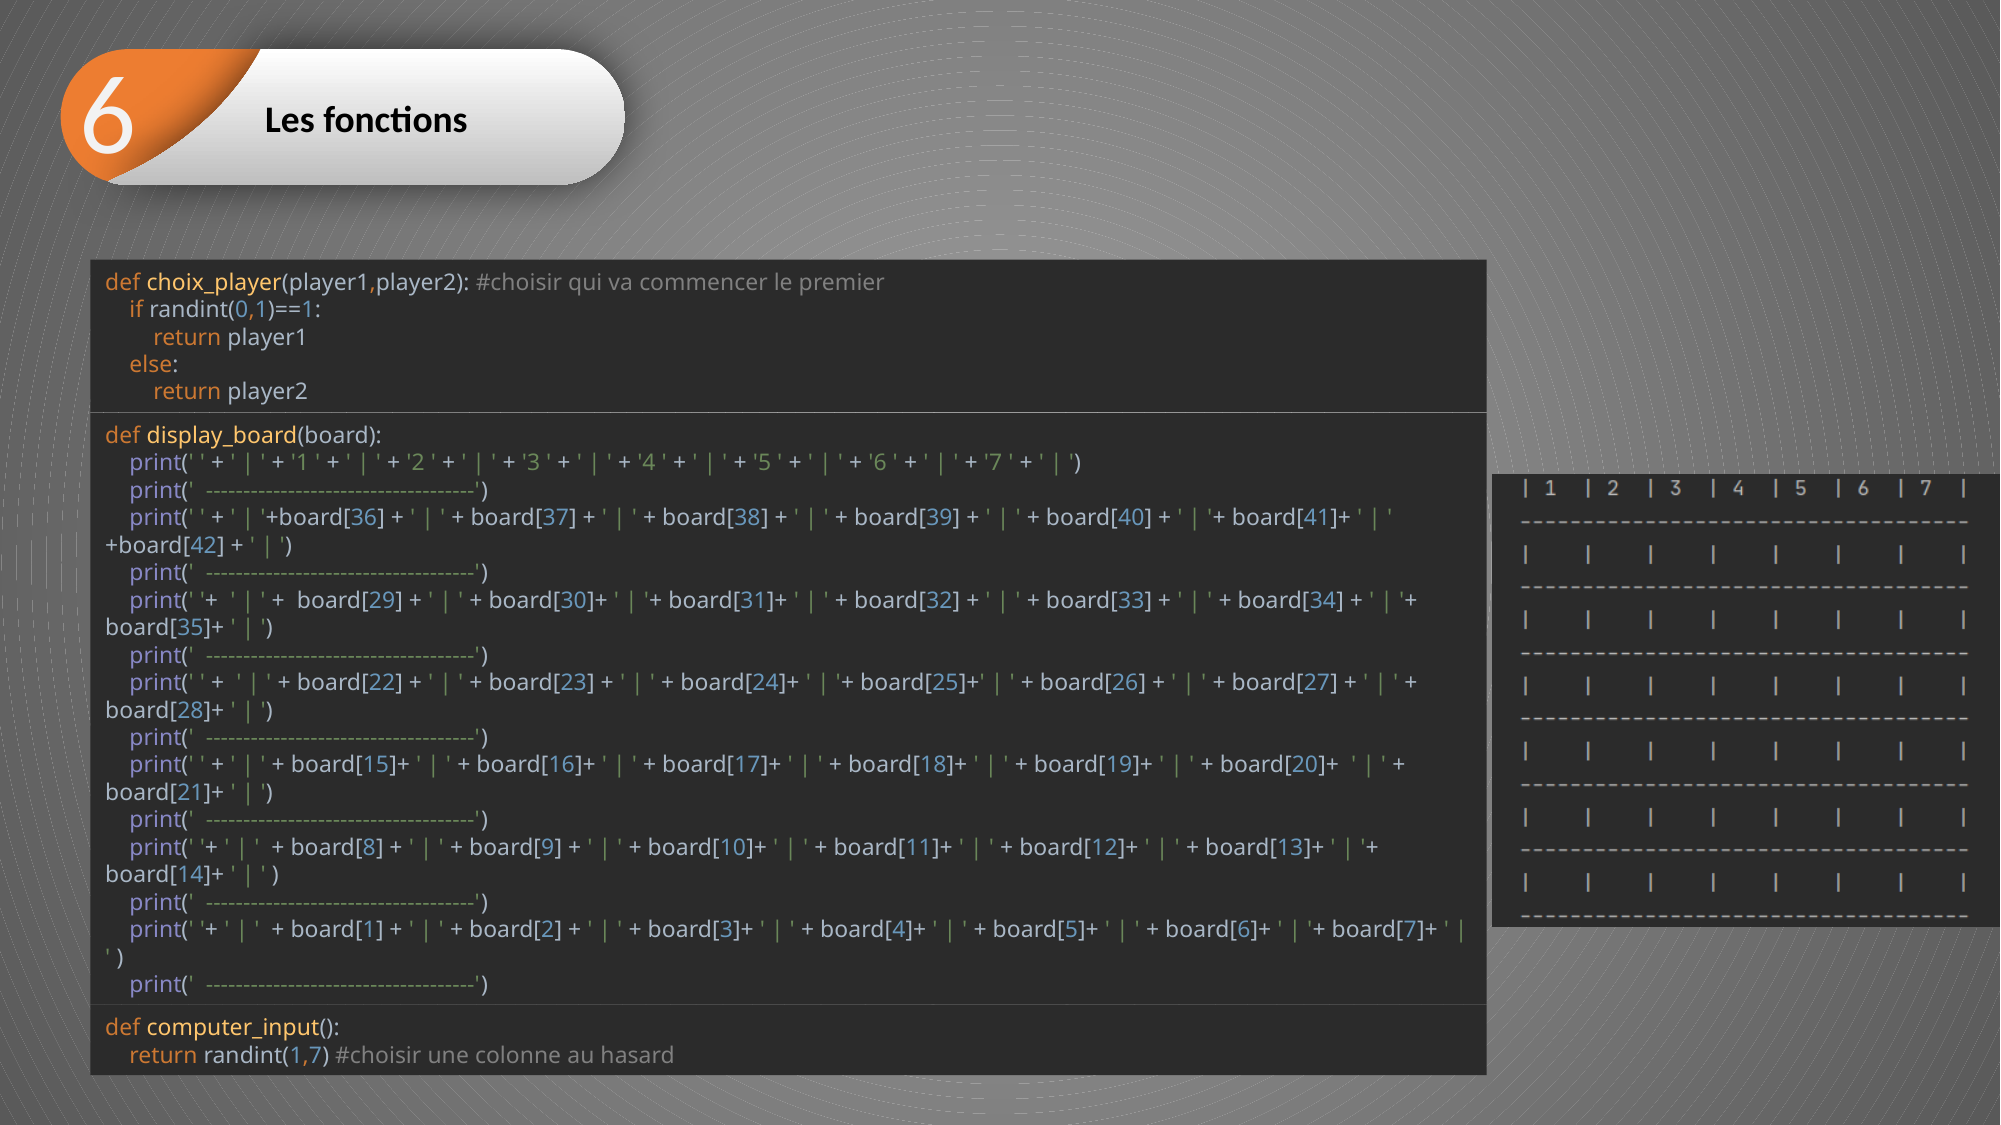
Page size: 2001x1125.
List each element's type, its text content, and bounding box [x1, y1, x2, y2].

text_box def display_board(board): print(' ' + ' | ' + '1 ' + ' | ' + '2 ' + ' | ' + '3 ' + ' | ' + '4 ' + ' | ' + '5 ' + ' | ' + '6 ' + ' | ' + '7 ' + ' | ') print(' ------------------------------------') print(' ' + ' | '+board[36] + ' | ' + board[37] + ' | ' + board[38] + ' | ' + board[39] + ' | ' + board[40] + ' | '+ board[41]+ ' | ' +board[42] + ' | ') print(' ------------------------------------') print(' '+ ' | ' + board[29] + ' | ' + board[30]+ ' | '+ board[31]+ ' | ' + board[32] + ' | ' + board[33] + ' | ' + board[34] + ' | '+ board[35]+ ' | ') print(' ------------------------------------') print(' ' + ' | ' + board[22] + ' | ' + board[23] + ' | ' + board[24]+ ' | '+ board[25]+' | ' + board[26] + ' | ' + board[27] + ' | ' + board[28]+ ' | ') print(' ------------------------------------') print(' ' + ' | ' + board[15]+ ' | ' + board[16]+ ' | ' + board[17]+ ' | ' + board[18]+ ' | ' + board[19]+ ' | ' + board[20]+ ' | ' + board[21]+ ' | ') print(' ------------------------------------') print(' '+ ' | ' + board[8] + ' | ' + board[9] + ' | ' + board[10]+ ' | ' + board[11]+ ' | ' + board[12]+ ' | ' + board[13]+ ' | '+ board[14]+ ' | ' ) print(' ------------------------------------') print(' '+ ' | ' + board[1] + ' | ' + board[2] + ' | ' + board[3]+ ' | ' + board[4]+ ' | ' + board[5]+ ' | ' + board[6]+ ' | '+ board[7]+ ' | ' ) print(' ------------------------------------') [90, 413, 1487, 1005]
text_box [60, 33, 625, 185]
picture [1492, 474, 2000, 928]
text_box def choix_player(player1,player2): #choisir qui va commencer le premier if randint(0,1)==1: return player1 else: return player2 [90, 259, 1487, 412]
text_box def computer_input(): return randint(1,7) #choisir une colonne au hasard [90, 1005, 1487, 1076]
